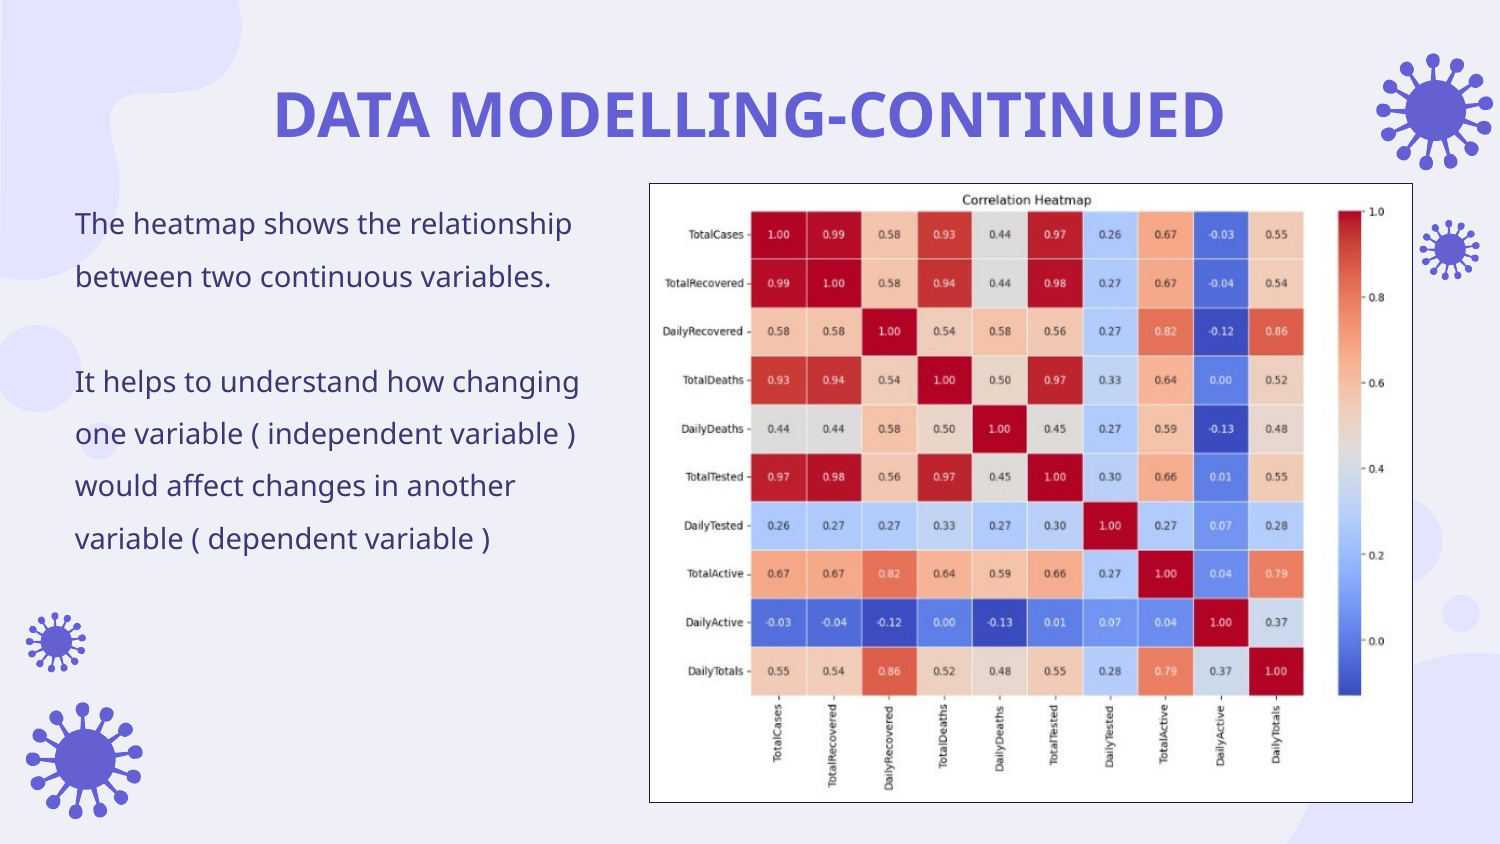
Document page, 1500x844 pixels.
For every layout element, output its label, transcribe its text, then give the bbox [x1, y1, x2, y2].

picture [648, 183, 1413, 803]
text_box [803, 173, 1447, 784]
title DATA MODELLING-CONTINUED [118, 60, 1382, 150]
list The heatmap shows the relationship between two continuous variables. It helps to understand how changing one variable ( independent variable ) would affect changes in another variable ( dependent variable ) [39, 173, 616, 784]
